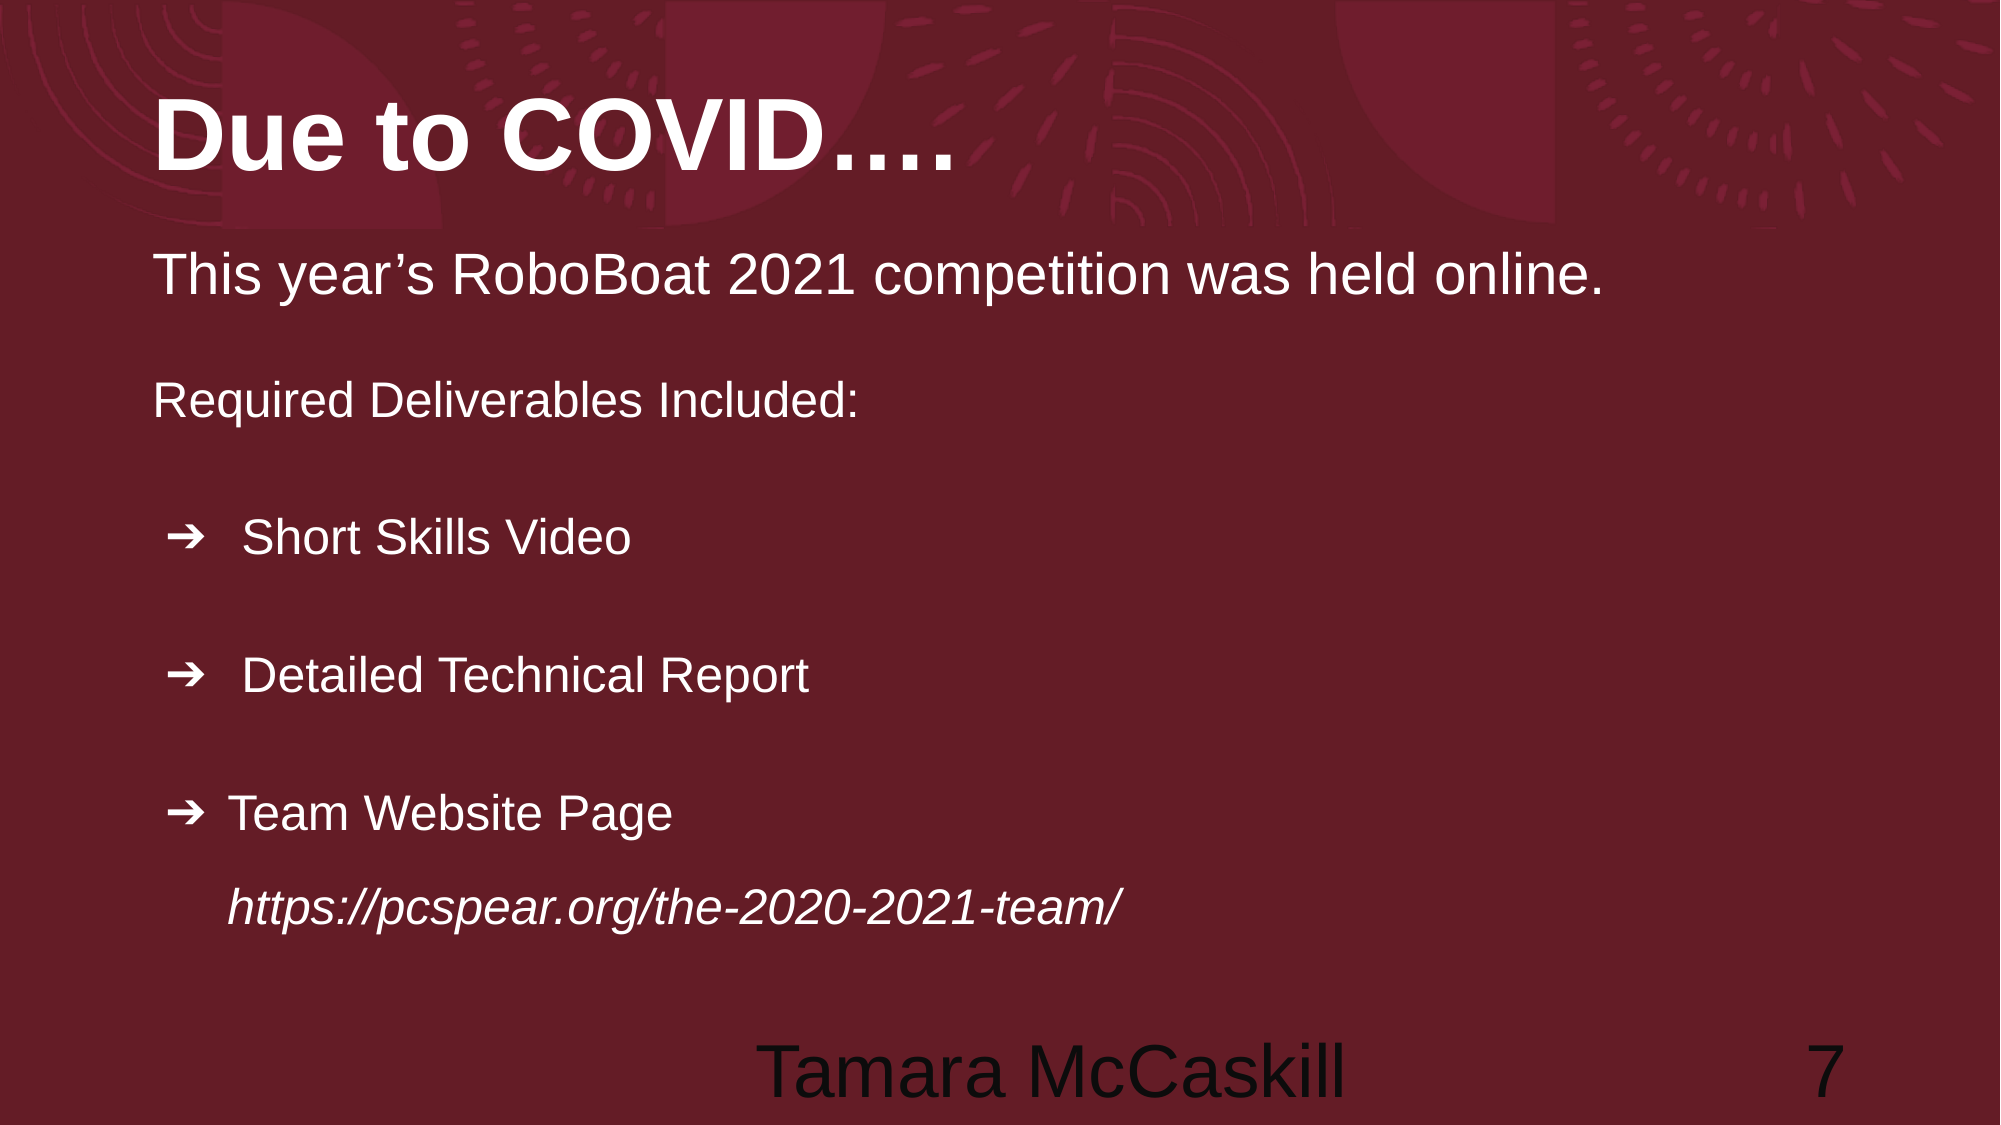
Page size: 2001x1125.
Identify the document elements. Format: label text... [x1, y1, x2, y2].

list This year’s RoboBoat 2021 competition was held online. Required Deliverables Included: Short Skills Video Detailed Technical Report Team Website Page https://pcspear.org/the-2020-2021-team/ [137, 218, 1863, 1014]
text_box Tamara McCaskill 7 [172, 1037, 1863, 1098]
title Due to COVID…. [137, 60, 1863, 218]
